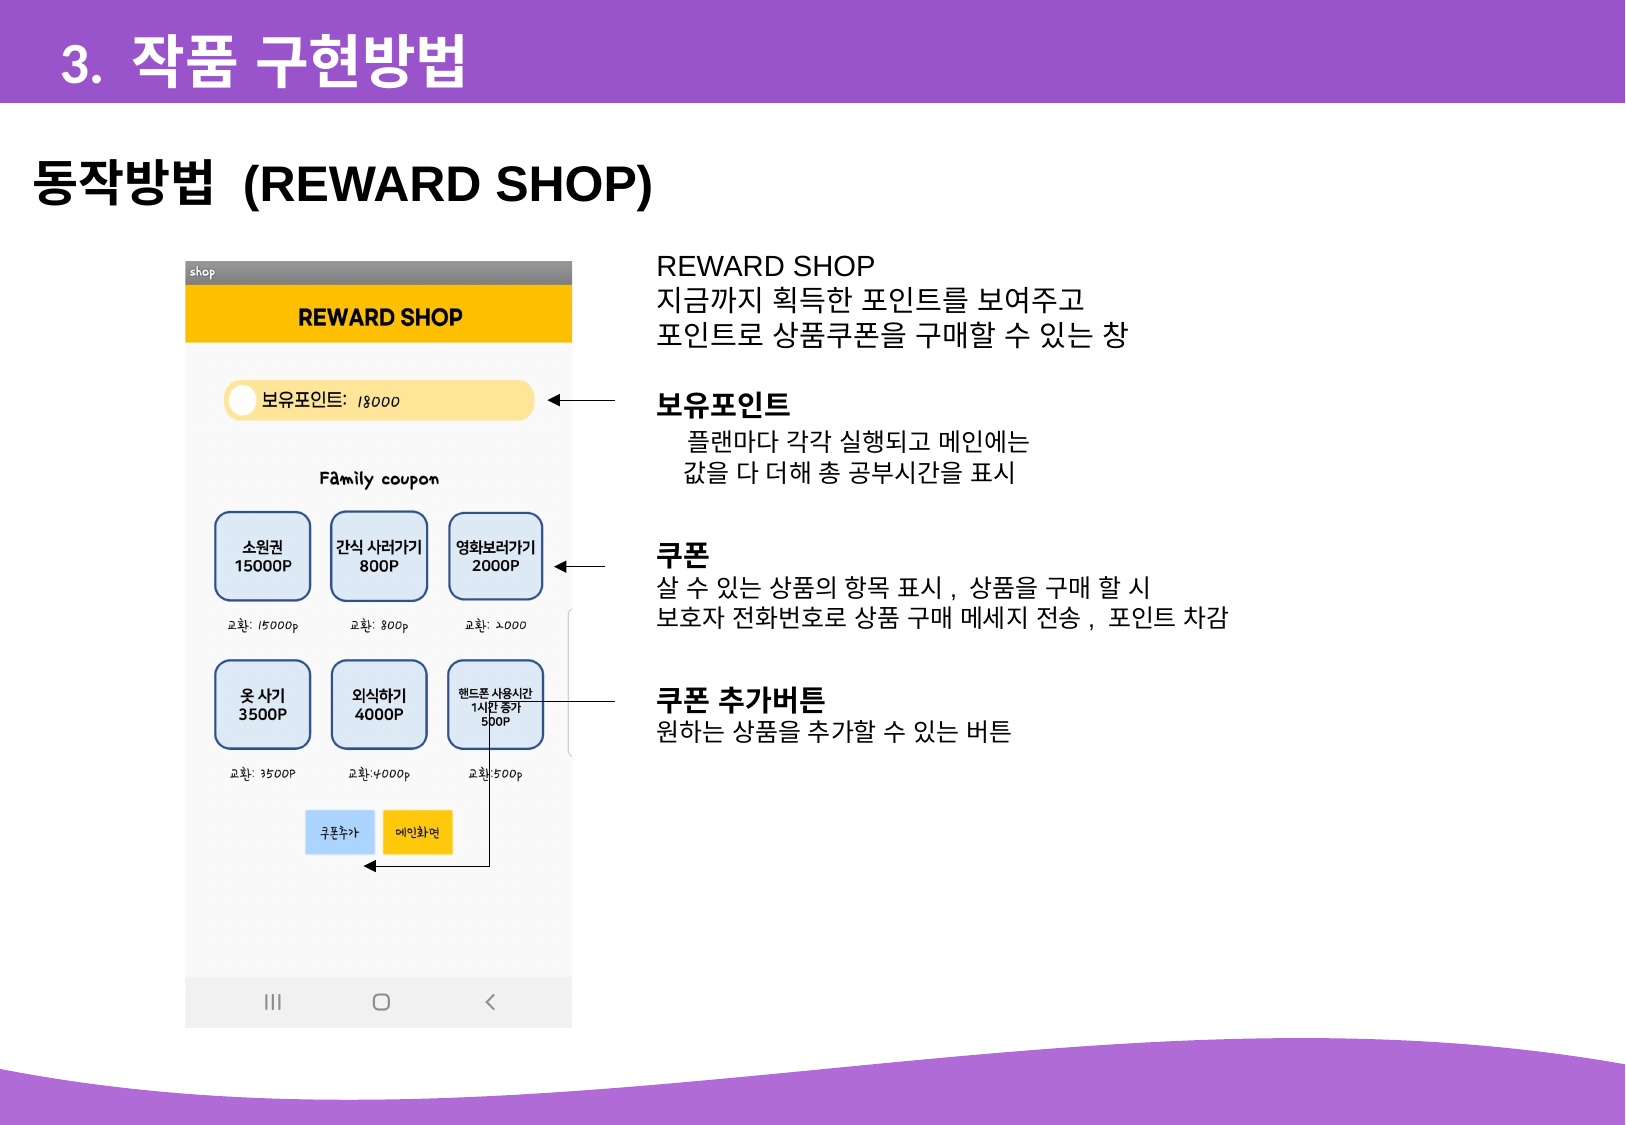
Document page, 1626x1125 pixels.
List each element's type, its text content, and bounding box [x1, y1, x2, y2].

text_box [363, 701, 616, 867]
text_box 3. 작품 구현방법 [44, 17, 485, 103]
picture [185, 260, 573, 1028]
text_box 동작방법 (REWARD SHOP) [18, 144, 961, 219]
text_box [0, 1037, 1625, 1125]
text_box [0, 0, 1625, 102]
text_box [0, 102, 1625, 1098]
text_box REWARD SHOP 지금까지 획득한 포인트를 보여주고 포인트로 상품쿠폰을 구매할 수 있는 창 보유포인트 플랜마다 각각 실행되고 메인에는 값을 다 더해 총 공부시간을 표시 쿠폰 살 수 있는 상품의 항목 표시, 상품을 구매 할 시 보호자 전화번호로 상품 구매 메세지 전송, 포인트 차감 쿠폰 추가버튼 원하는 상품을 추가할 수 있는 버튼 [641, 239, 1246, 840]
